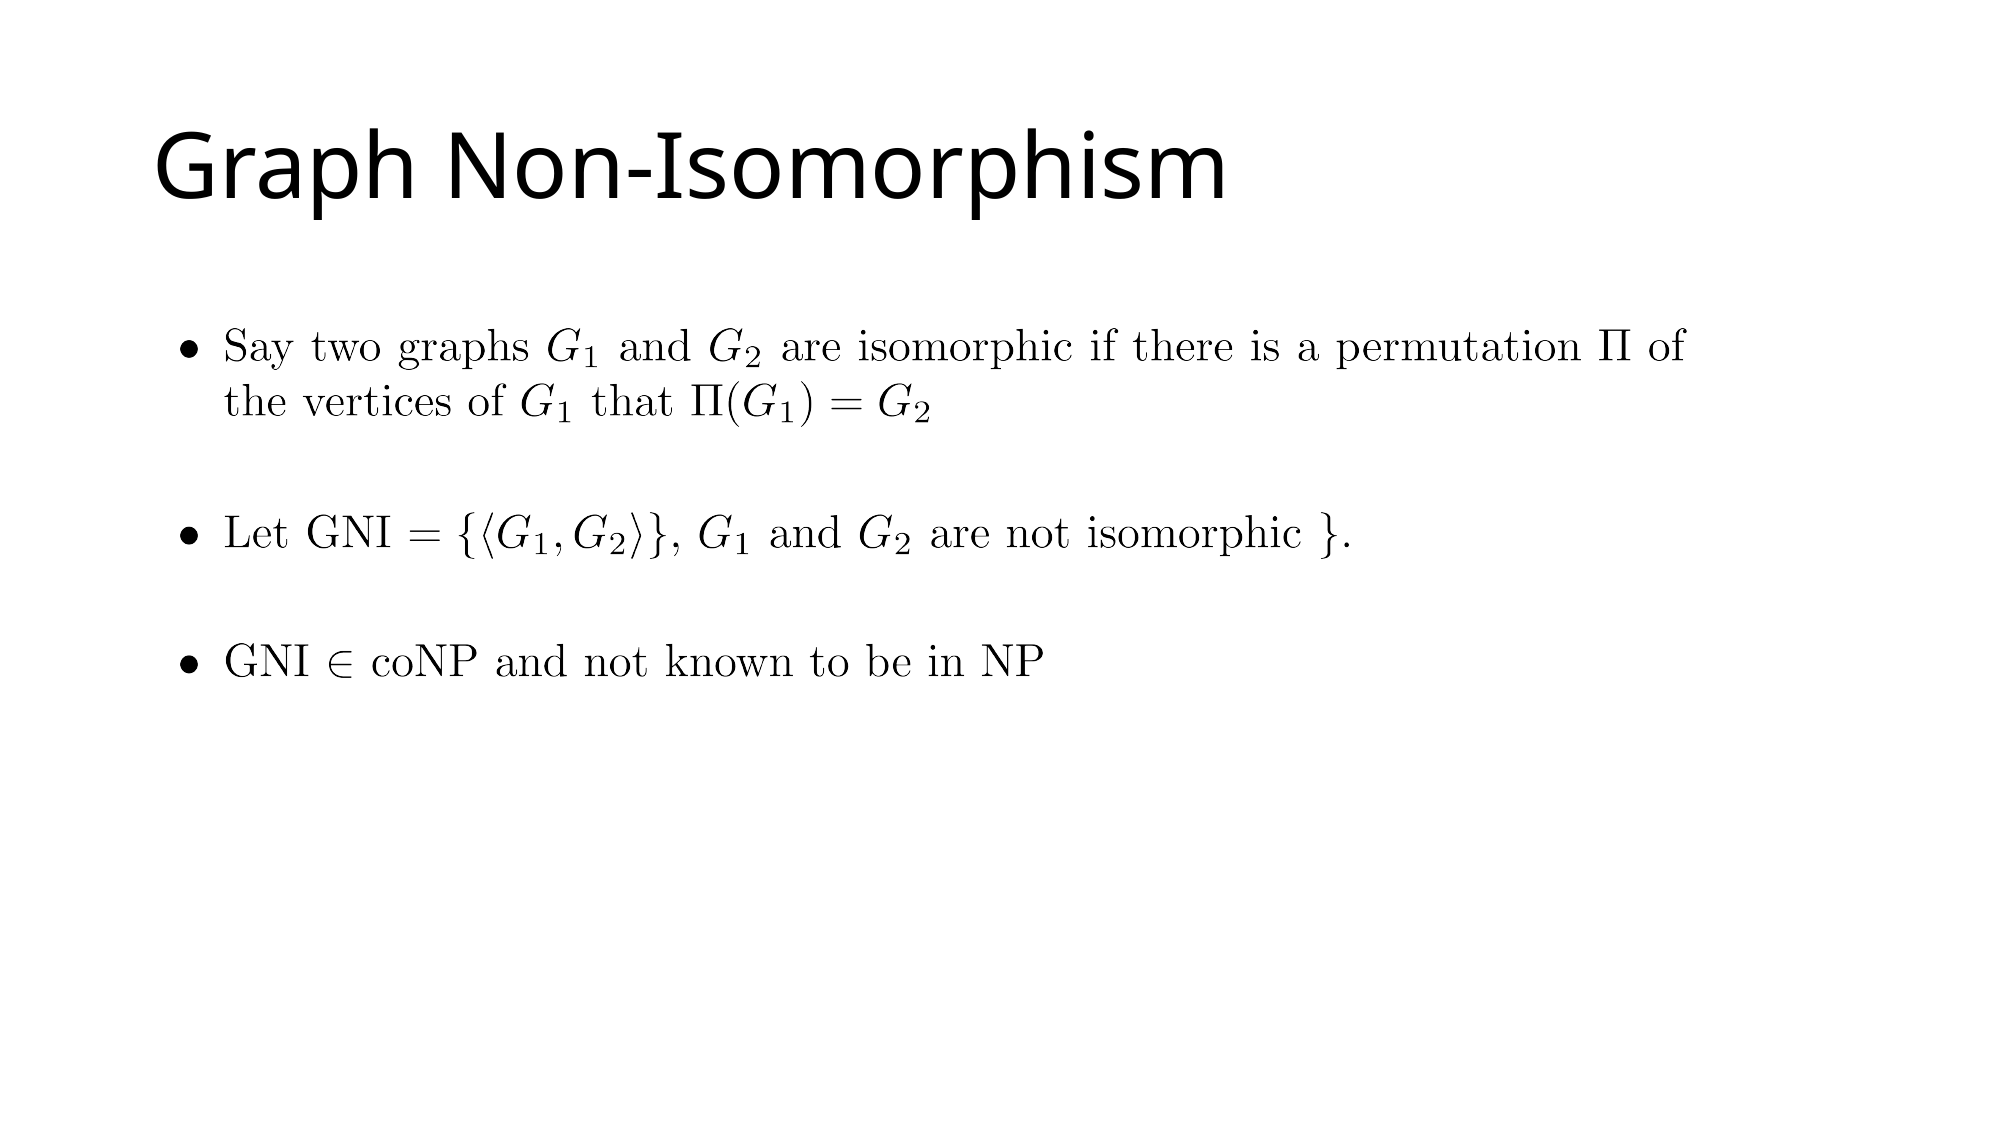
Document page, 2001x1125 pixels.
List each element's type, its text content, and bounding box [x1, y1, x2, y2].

picture [179, 512, 1349, 559]
picture [179, 643, 1043, 678]
title Graph Non-Isomorphism [137, 59, 1863, 278]
picture [179, 328, 1687, 427]
